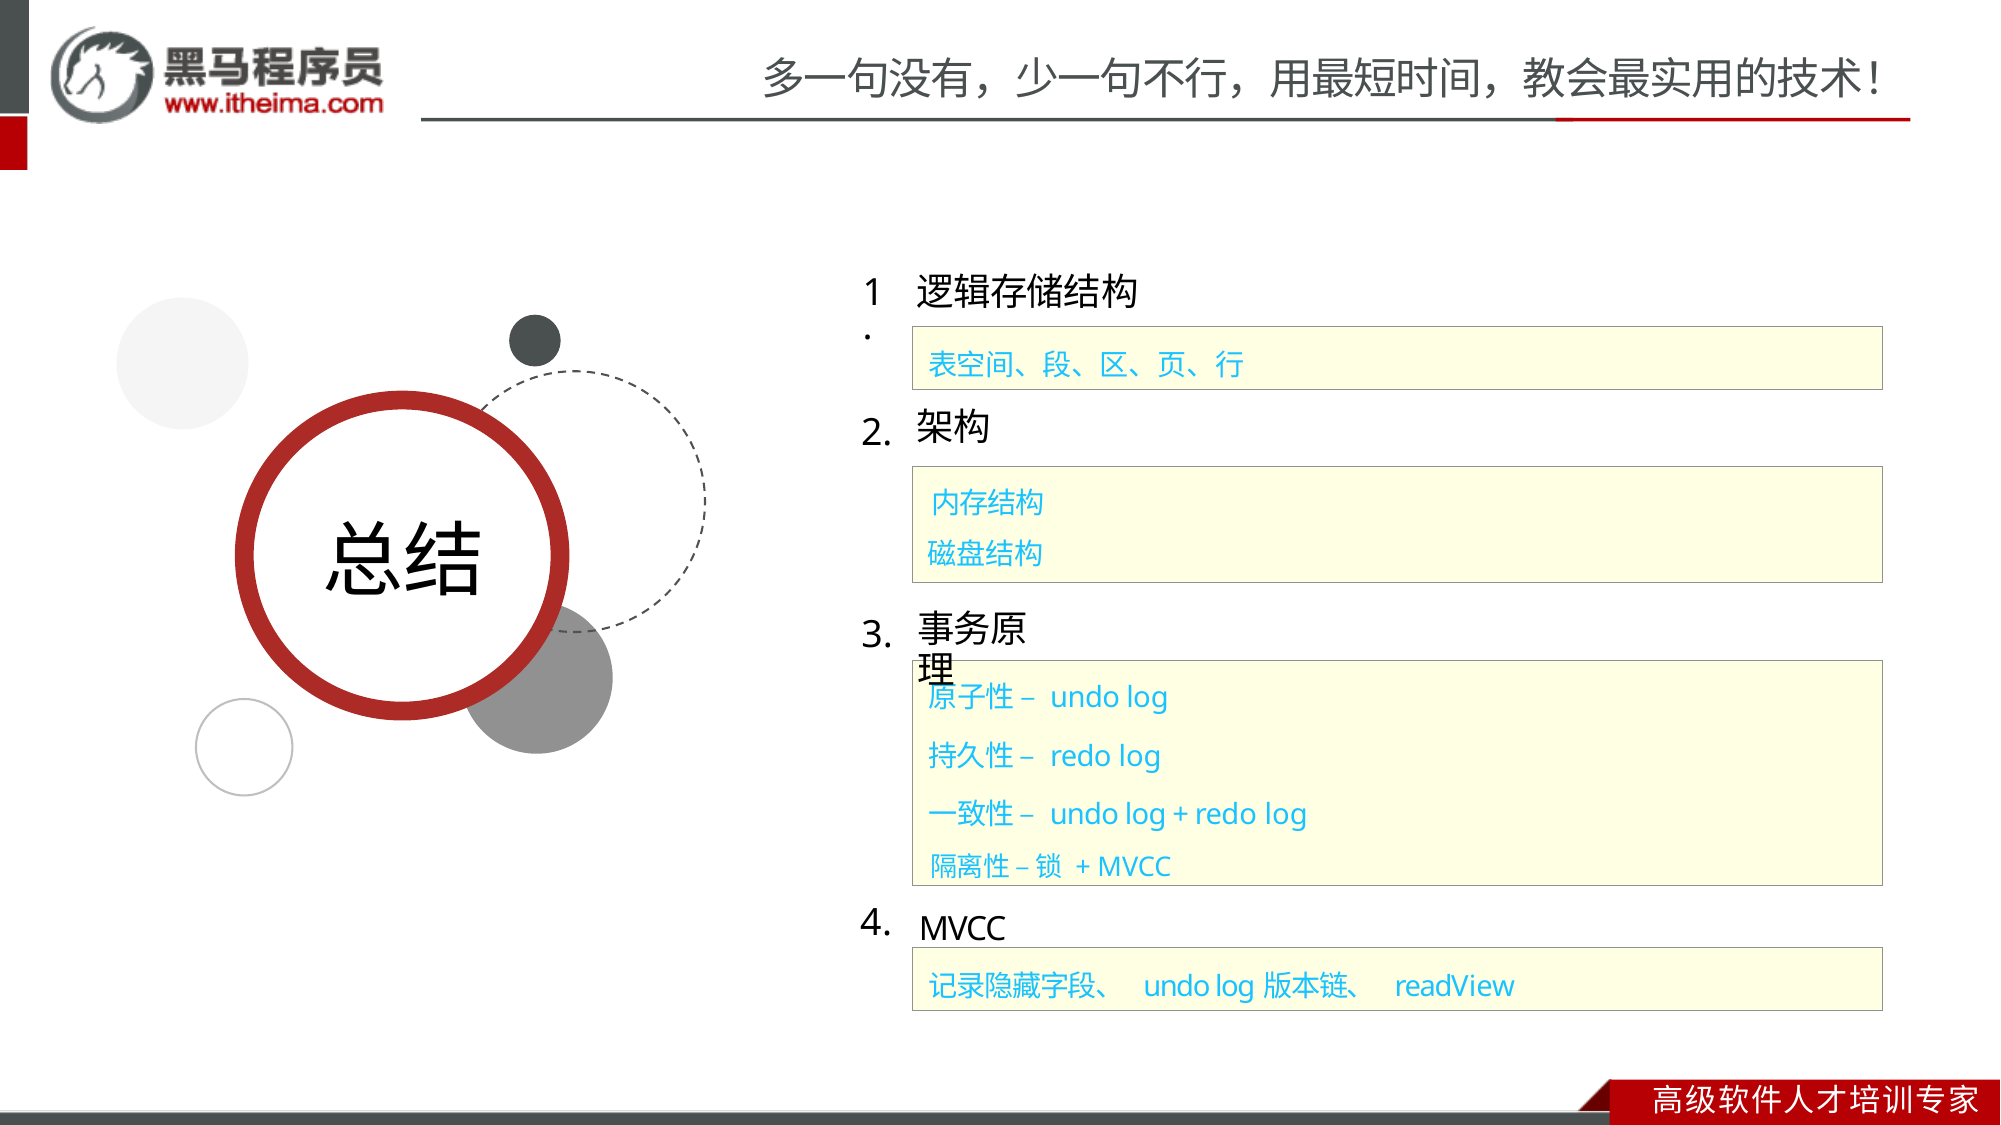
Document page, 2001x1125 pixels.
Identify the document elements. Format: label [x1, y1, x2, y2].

text_box [420, 117, 1911, 122]
text_box [914, 269, 1140, 316]
text_box [916, 899, 1017, 949]
picture [0, 0, 29, 170]
table_header [913, 327, 1882, 389]
text_box [759, 53, 1929, 106]
table_header [913, 948, 1882, 1010]
text_box [914, 404, 992, 451]
text_box [859, 404, 894, 455]
text_box [915, 607, 1066, 653]
text_box [858, 905, 894, 945]
text_box [116, 297, 706, 797]
text_box [859, 606, 894, 658]
text_box [860, 275, 894, 315]
picture [0, 1079, 1649, 1125]
picture [50, 26, 384, 124]
table_header [913, 467, 1882, 582]
text_box [1649, 1079, 2000, 1125]
text_box [509, 314, 561, 367]
table_header [913, 661, 1882, 885]
